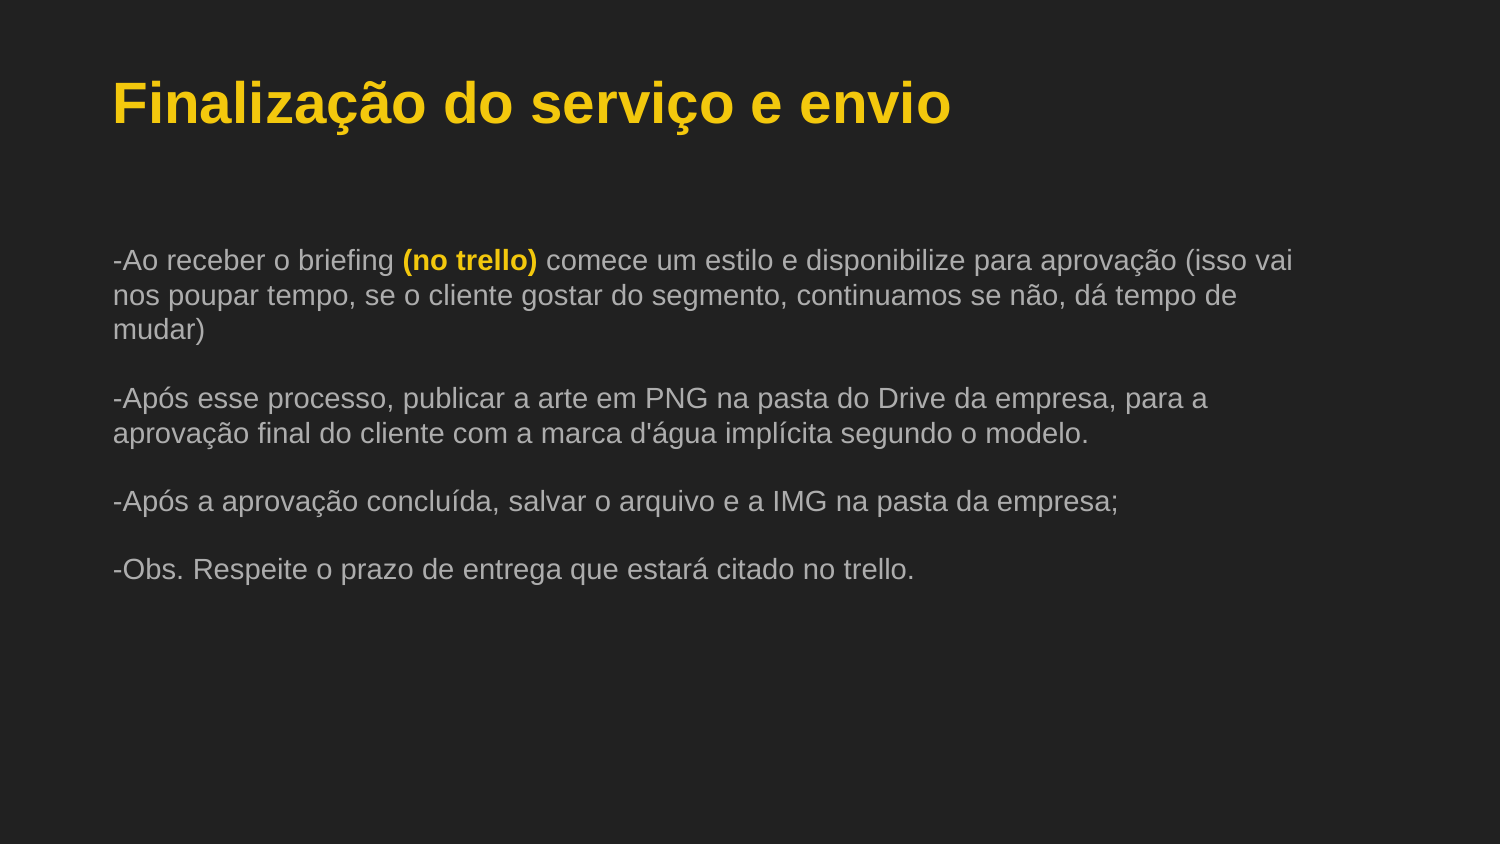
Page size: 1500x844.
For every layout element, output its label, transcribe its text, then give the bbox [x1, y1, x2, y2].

title Finalização do serviço e envio [97, 50, 1409, 145]
list -Ao receber o briefing (no trello) comece um estilo e disponibilize para aprovação (isso vai nos poupar tempo, se o cliente gostar do segmento, continuamos se não, dá tempo de mudar) -Após esse processo, publicar a arte em PNG na pasta do Drive da empresa, para a aprovação final do cliente com a marca d'água implícita segundo o modelo. -Após a aprovação concluída, salvar o arquivo e a IMG na pasta da empresa; -Obs. Respeite o prazo de entrega que estará citado no trello. [97, 225, 1336, 618]
